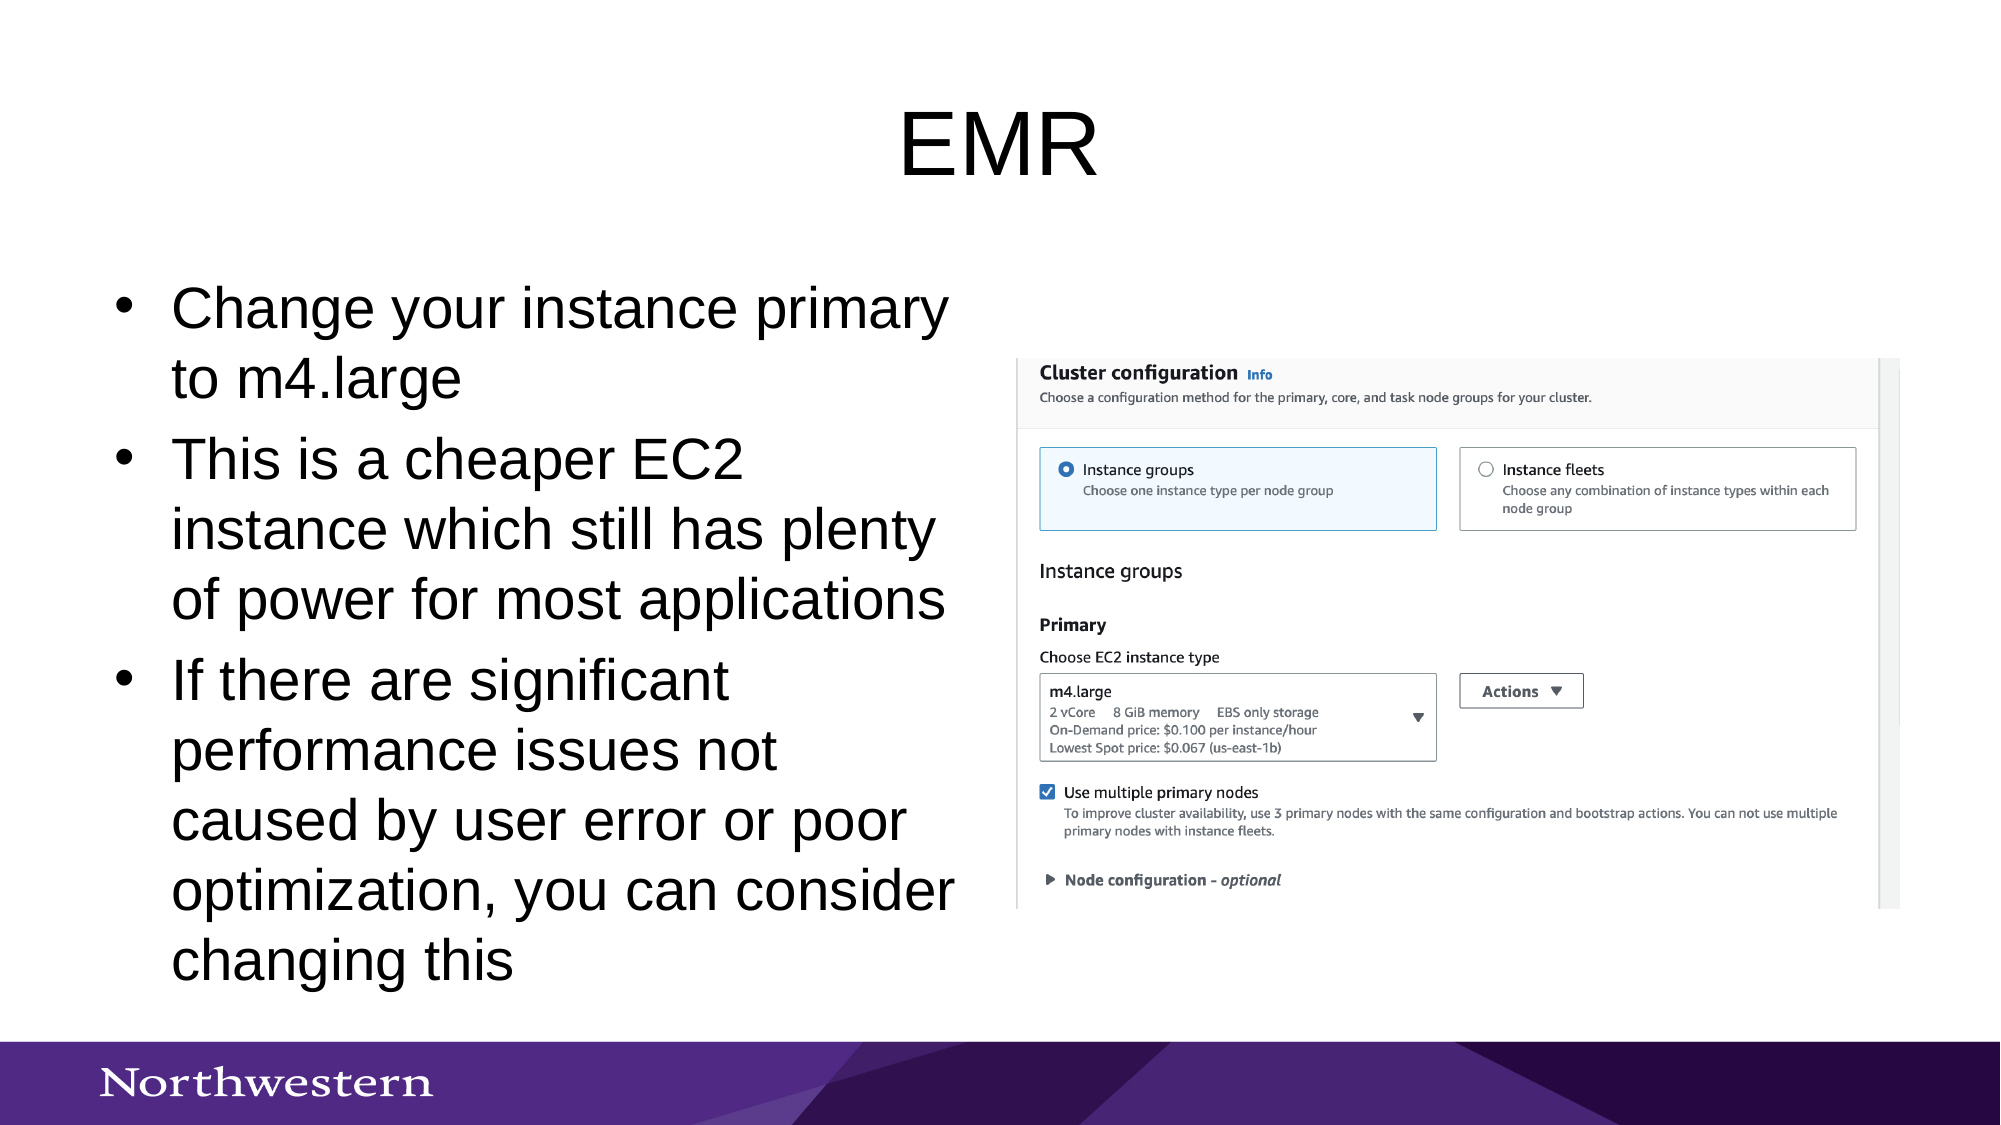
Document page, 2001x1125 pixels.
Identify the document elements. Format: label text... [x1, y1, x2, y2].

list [1016, 358, 1901, 910]
title EMR [99, 45, 1900, 233]
picture [0, 0, 2000, 1125]
list Change your instance primary to m4.large This is a cheaper EC2 instance which still has plenty of power for most applications If there are significant performance issues not caused by user error or poor optimization, you can consider changing this [99, 262, 984, 1005]
